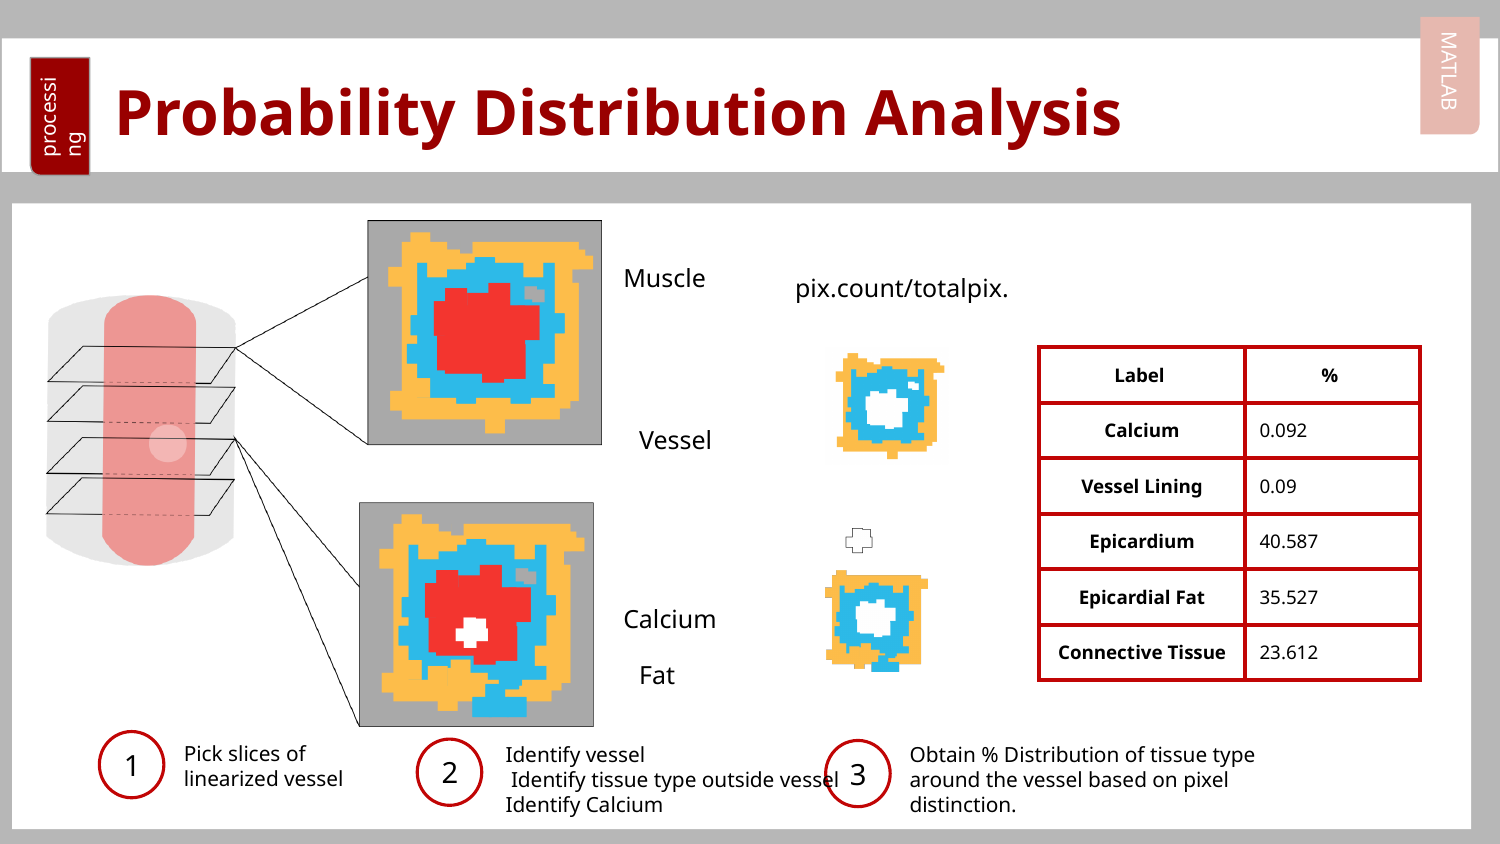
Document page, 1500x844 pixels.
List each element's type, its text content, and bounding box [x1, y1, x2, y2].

table_cell Vessel Lining [1041, 460, 1243, 512]
table_cell 0.092 [1247, 405, 1418, 456]
table_cell 35.527 [1247, 571, 1418, 623]
text_box 1 [99, 735, 164, 798]
list pix.count/totalpix. [780, 257, 1061, 324]
list Calcium [608, 588, 794, 645]
text_box processing [30, 57, 90, 176]
table_cell 0.09 [1247, 460, 1418, 512]
table_header % [1247, 349, 1418, 401]
text_box 3 [886, 757, 891, 790]
table_cell Epicardium [1041, 516, 1243, 567]
picture [45, 220, 602, 727]
title Probability Distribution Analysis [99, 58, 1432, 153]
table_cell 23.612 [1247, 627, 1418, 678]
list Vessel [624, 409, 809, 465]
list Muscle [608, 247, 794, 304]
text_box [12, 203, 1472, 830]
text_box MATLAB [1420, 16, 1480, 135]
text_box [1, 38, 1499, 172]
list Identify vessel Identify tissue type outside vessel Identify Calcium [490, 726, 886, 821]
table_header Label [1041, 349, 1243, 401]
list Pick slices of linearized vessel [168, 735, 409, 820]
text_box 2 [417, 739, 482, 806]
list Fat [624, 644, 809, 701]
table_cell Epicardial Fat [1041, 571, 1243, 623]
table_cell 40.587 [1247, 516, 1418, 567]
list Obtain % Distribution of tissue type around the vessel based on pixel distinction. [894, 726, 1329, 821]
table_cell Connective Tissue [1041, 627, 1243, 678]
picture [825, 347, 949, 466]
picture [825, 528, 928, 672]
table_cell Calcium [1041, 405, 1243, 456]
